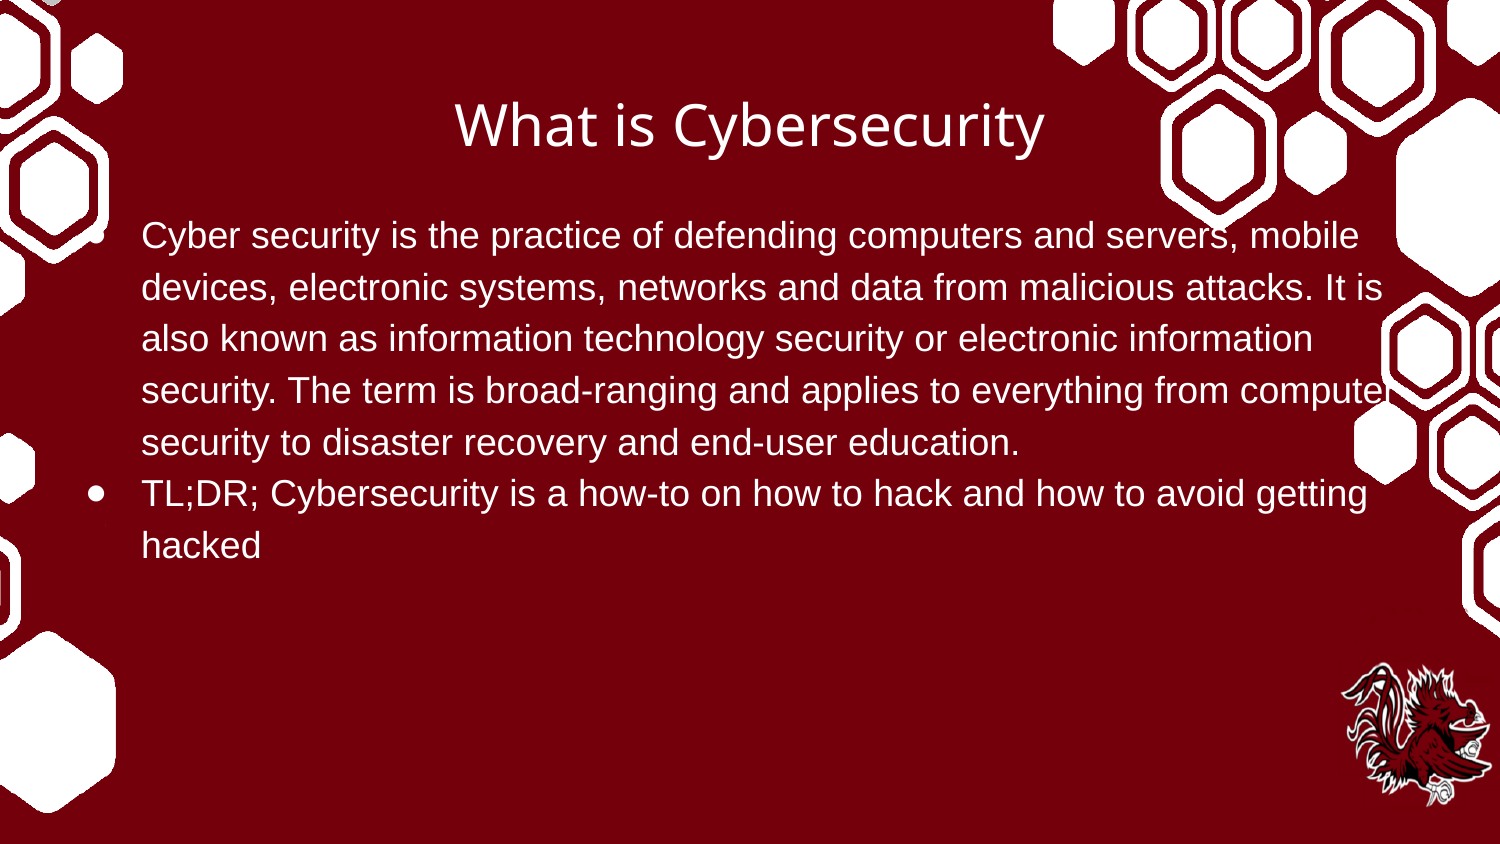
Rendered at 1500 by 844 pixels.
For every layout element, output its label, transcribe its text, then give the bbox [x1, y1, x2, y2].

picture [0, 0, 1500, 844]
title What is Cybersecurity [51, 72, 1449, 167]
list Cyber security is the practice of defending computers and servers, mobile devices, electronic systems, networks and data from malicious attacks. It is also known as information technology security or electronic information security. The term is broad-ranging and applies to everything from computer security to disaster recovery and end-user education. TL;DR; Cybersecurity is a how-to on how to hack and how to avoid getting hacked [51, 189, 1449, 750]
